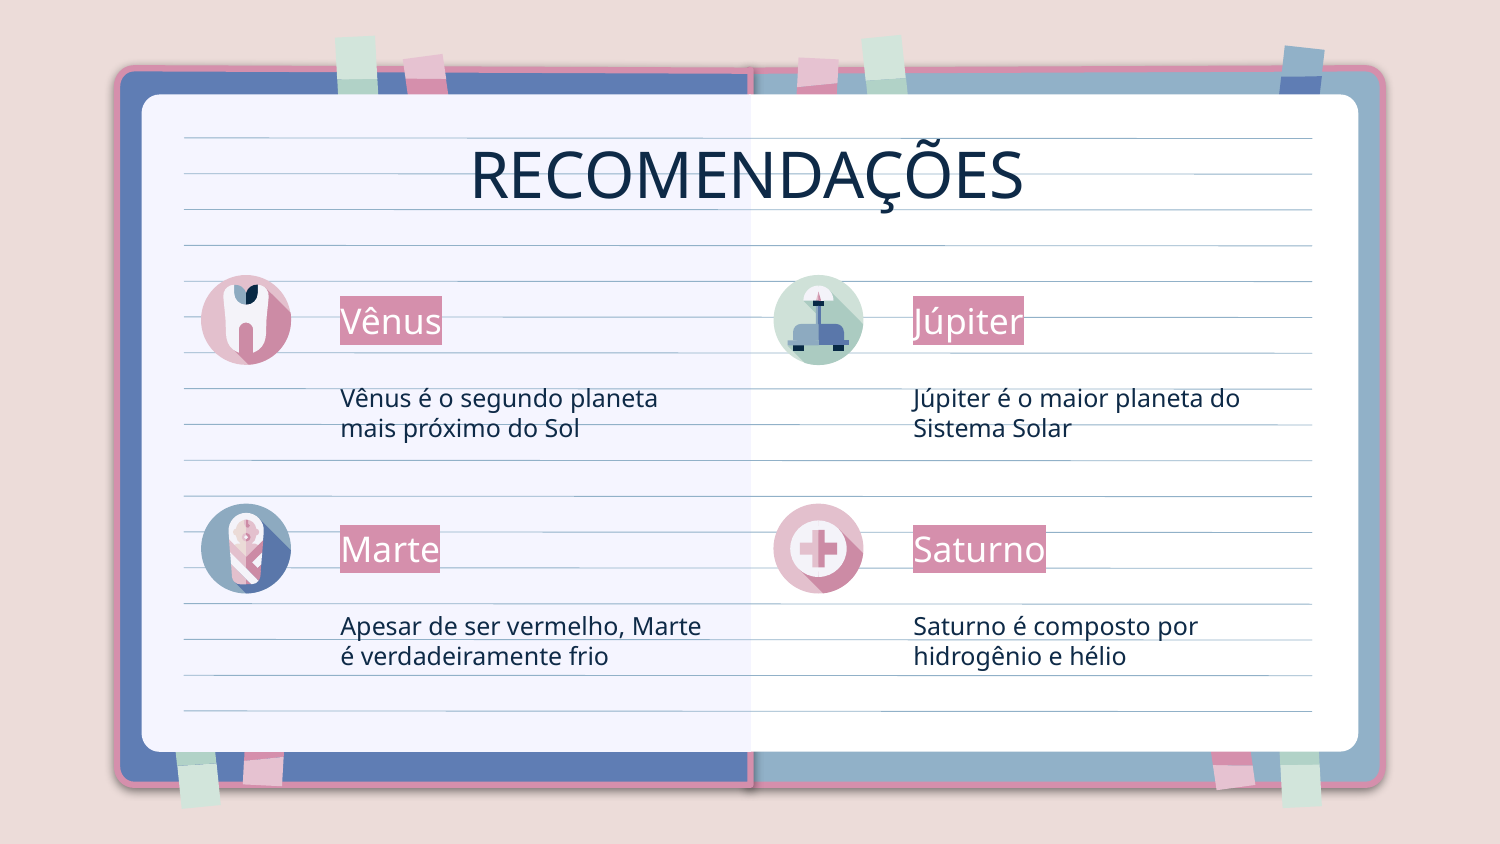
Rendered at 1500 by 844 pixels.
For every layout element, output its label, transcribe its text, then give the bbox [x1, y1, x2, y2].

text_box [200, 274, 292, 366]
subtitle Saturno é composto por hidrogênio e hélio [898, 600, 1299, 680]
subtitle Júpiter é o maior planeta do Sistema Solar [898, 372, 1299, 452]
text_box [200, 503, 292, 594]
subtitle Marte [325, 514, 727, 583]
subtitle Saturno [898, 514, 1299, 583]
subtitle Vênus é o segundo planeta mais próximo do Sol [325, 372, 727, 452]
subtitle Vênus [325, 286, 727, 354]
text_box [773, 503, 864, 594]
subtitle Júpiter [898, 286, 1299, 354]
title RECOMENDAÇÕES [238, 129, 1262, 215]
subtitle Apesar de ser vermelho, Marte é verdadeiramente frio [325, 600, 727, 680]
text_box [773, 274, 864, 366]
